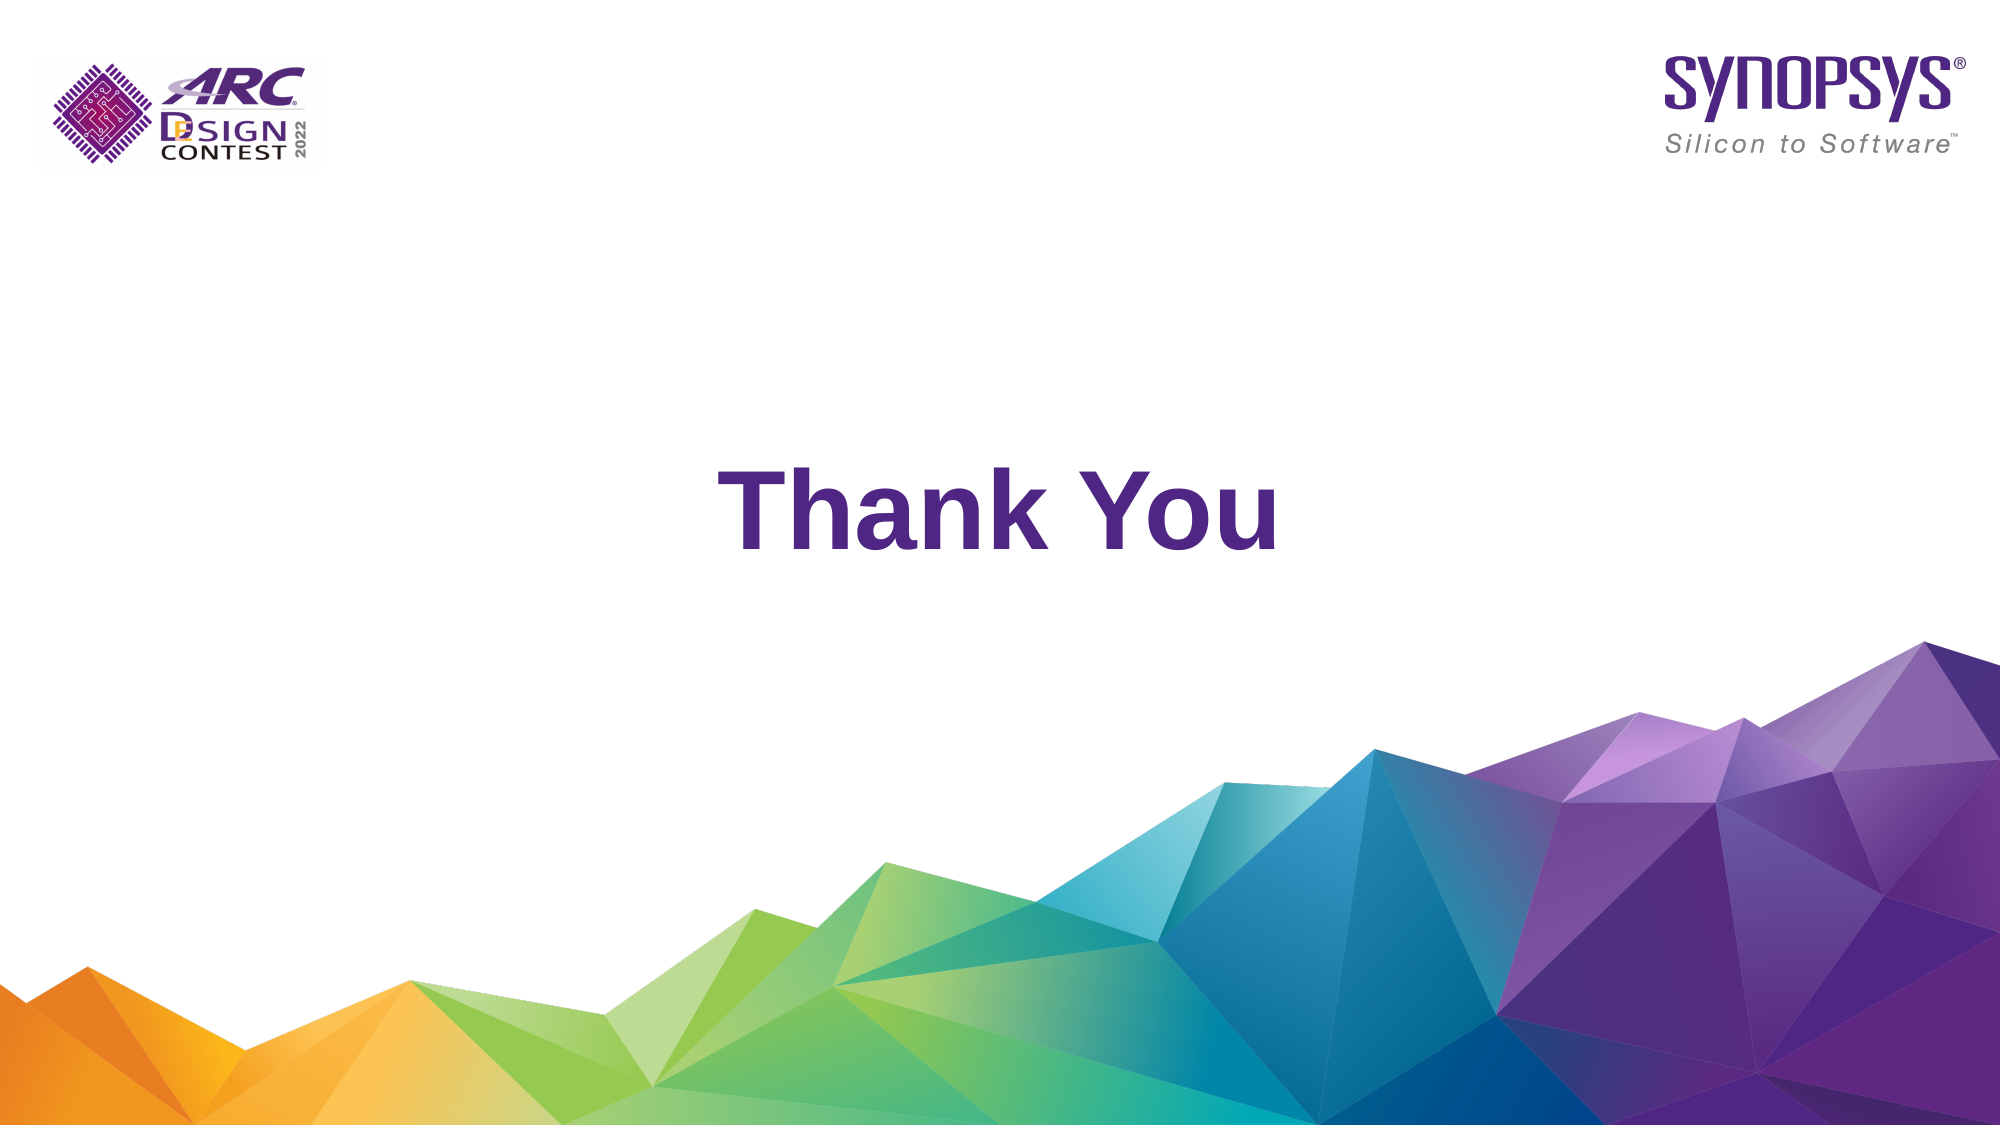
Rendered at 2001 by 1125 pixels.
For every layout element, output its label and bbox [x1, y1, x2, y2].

picture [0, 641, 2000, 1125]
picture [34, 56, 326, 170]
picture [1665, 56, 1966, 153]
